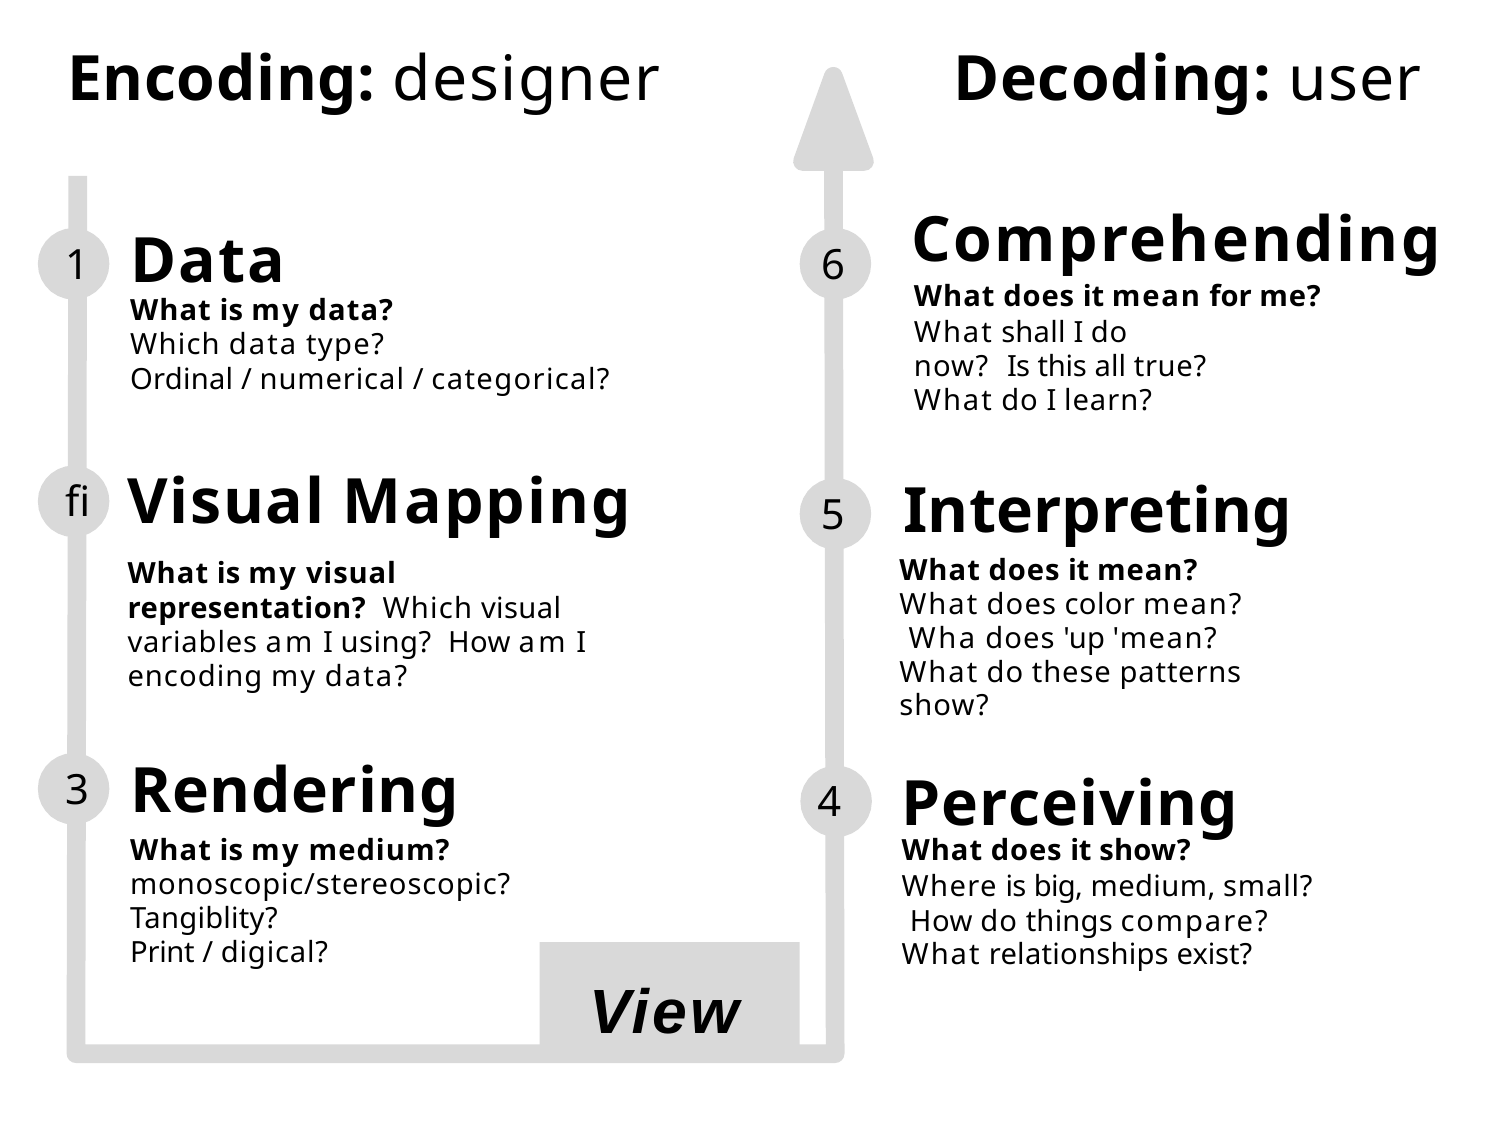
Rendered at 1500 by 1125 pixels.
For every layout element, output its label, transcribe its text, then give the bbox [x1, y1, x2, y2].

text_box Perceiving [899, 760, 1246, 829]
text_box Interpreting What does it mean? What does color mean? Wha does 'up 'mean? What do these patterns show? [897, 458, 1344, 722]
text_box What does it show? Where is big, medium, small? How do things compare? What relationships exist? [899, 829, 1323, 970]
text_box Comprehending What does it mean for me? What shall I do now? Is this all true? What do I learn? [909, 189, 1444, 416]
title Encoding: designer [65, 36, 672, 65]
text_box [37, 66, 875, 1064]
text_box Decoding: user [951, 36, 1428, 114]
